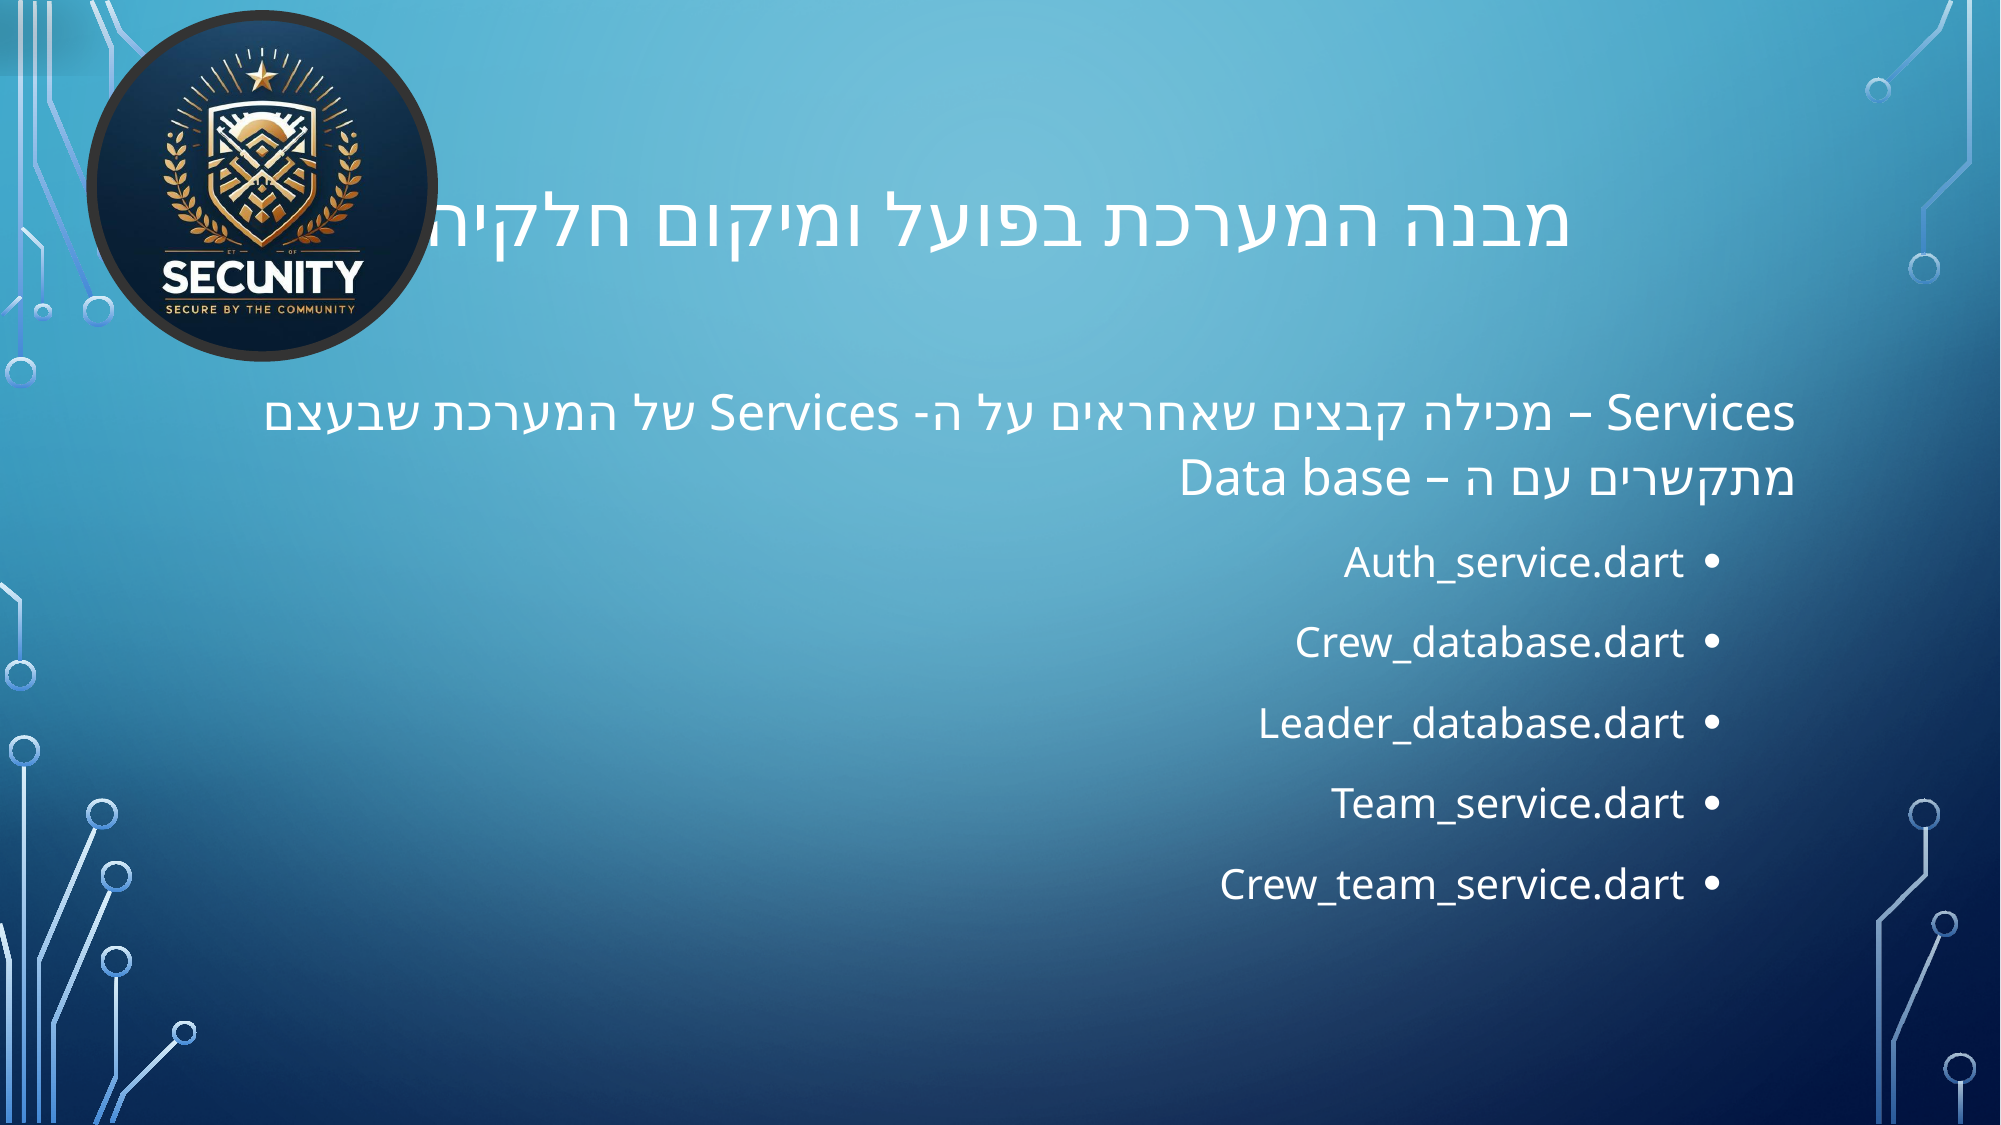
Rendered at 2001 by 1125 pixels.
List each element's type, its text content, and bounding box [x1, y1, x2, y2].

list Services – מכילה קבצים שאחראים על ה- Services של המערכת שבעצם מתקשרים עם ה – Data base Auth_service.dart Crew_database.dart Leader_database.dart Team_service.dart Crew_team_service.dart [187, 369, 1813, 950]
picture [91, 15, 433, 357]
title מבנה המערכת בפועל ומיקום חלקיה [433, 101, 1813, 344]
